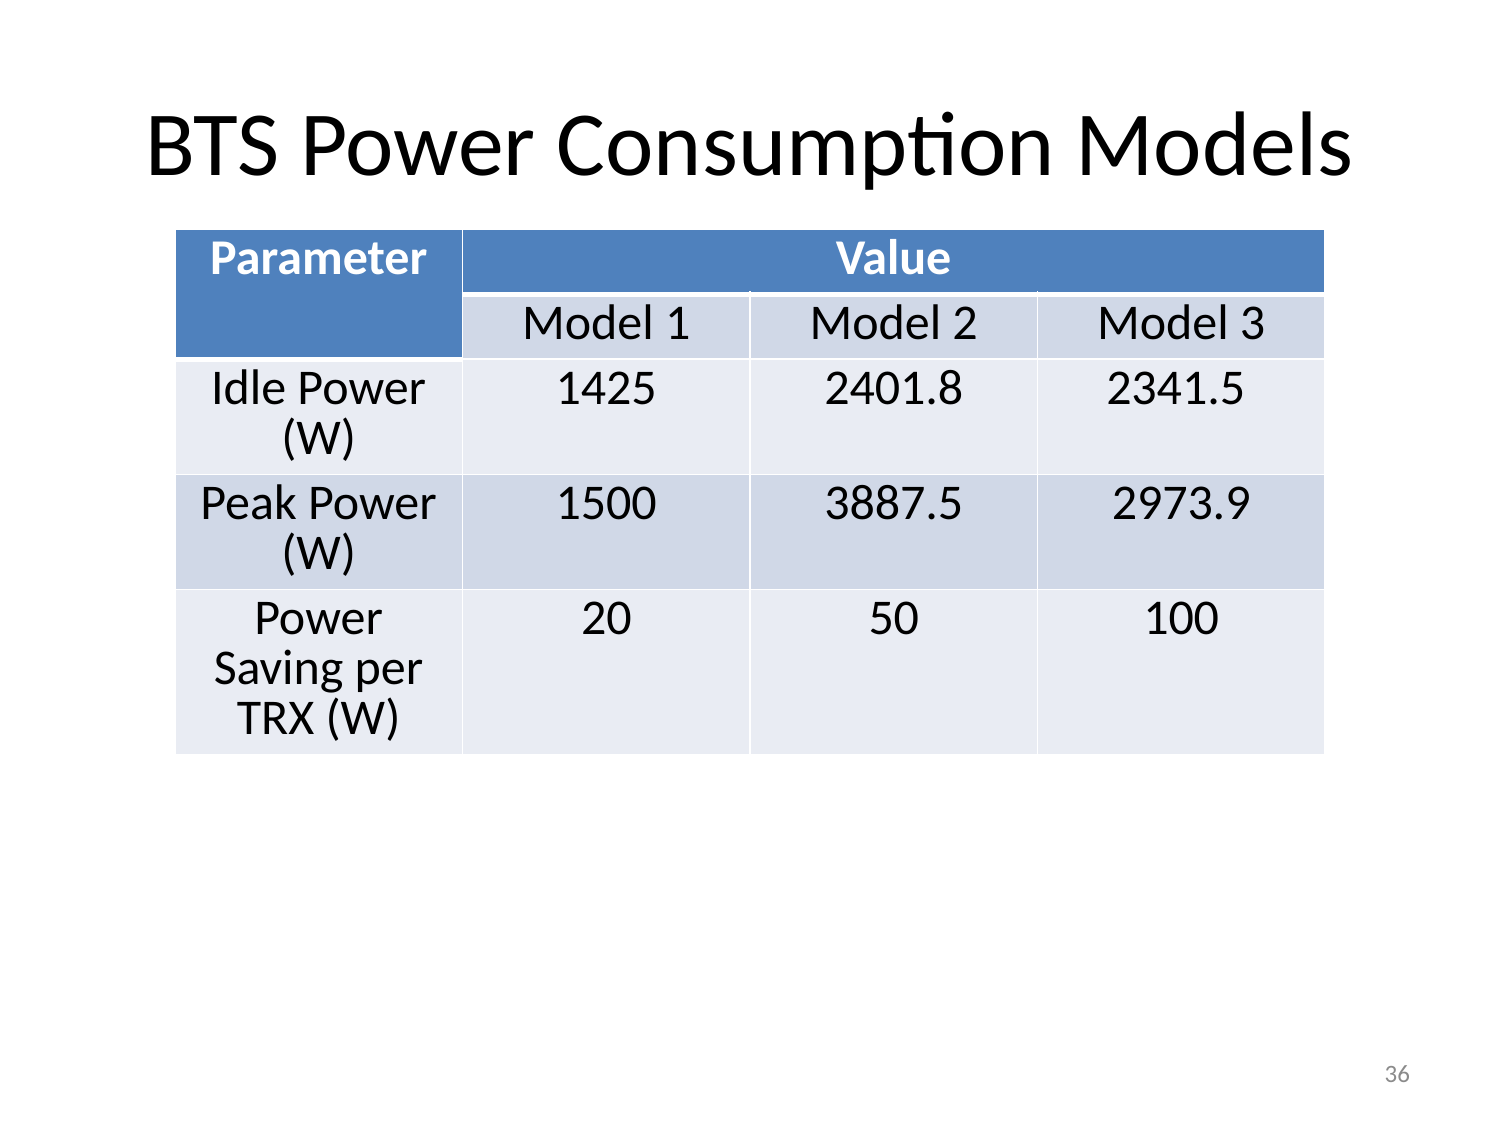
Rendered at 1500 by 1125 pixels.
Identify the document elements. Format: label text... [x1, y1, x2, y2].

table_cell Model 3 [1038, 297, 1324, 358]
table_cell 20 [463, 590, 749, 754]
table_cell Model 2 [751, 297, 1037, 358]
table_header Value [463, 230, 1324, 292]
table_cell 3887.5 [751, 475, 1037, 589]
table_header Parameter [176, 230, 462, 357]
table_cell 100 [1038, 590, 1324, 754]
table_cell Peak Power (W) [176, 475, 462, 589]
table_cell 2401.8 [751, 360, 1037, 474]
table_cell Model 1 [463, 297, 749, 358]
title BTS Power Consumption Models [75, 45, 1425, 233]
table_cell 1425 [463, 360, 749, 474]
table_cell 1500 [463, 475, 749, 589]
table_cell 50 [751, 590, 1037, 754]
table_cell 2973.9 [1038, 475, 1324, 589]
table_cell Idle Power (W) [176, 362, 462, 474]
table_cell Power Saving per TRX (W) [176, 590, 462, 754]
slide_number 36 [1074, 1042, 1425, 1103]
table_cell 2341.5 [1038, 360, 1324, 474]
